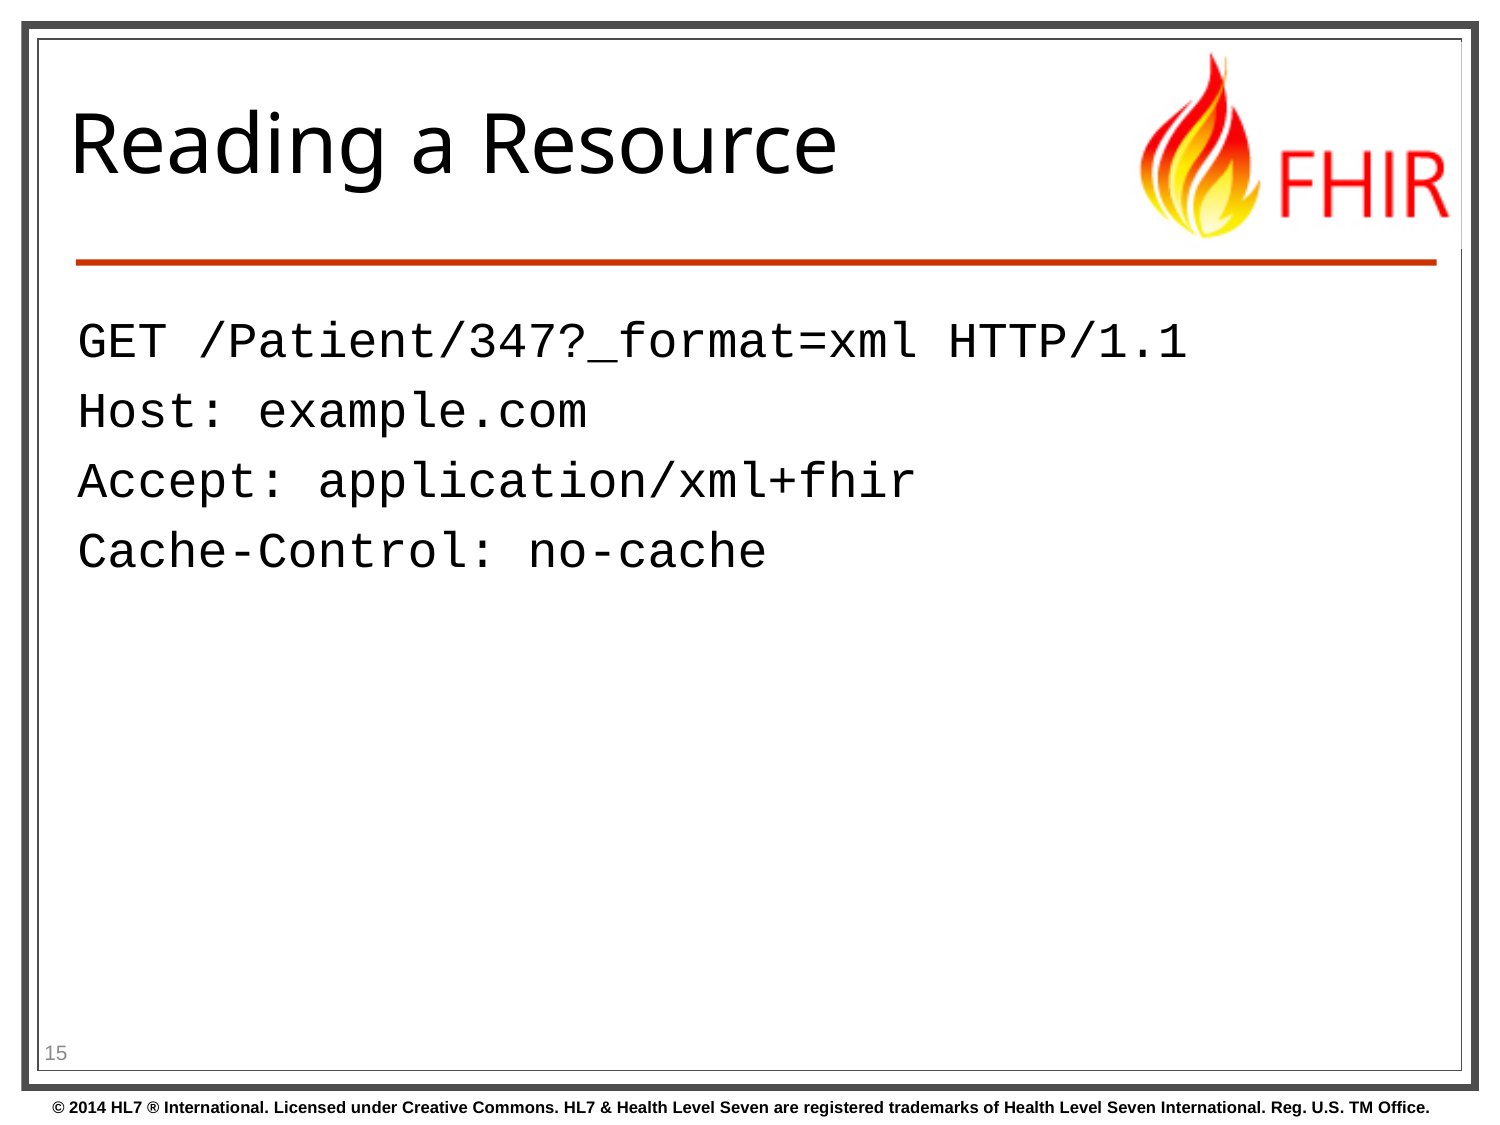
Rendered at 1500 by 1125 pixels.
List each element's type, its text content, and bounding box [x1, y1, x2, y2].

picture [1128, 42, 1462, 249]
list GET /Patient/347?_format=xml HTTP/1.1 Host: example.com Accept: application/xml+fhir Cache-Control: no-cache [62, 299, 1438, 1035]
slide_number 15 [29, 1034, 148, 1071]
title Reading a Resource [53, 54, 1128, 244]
